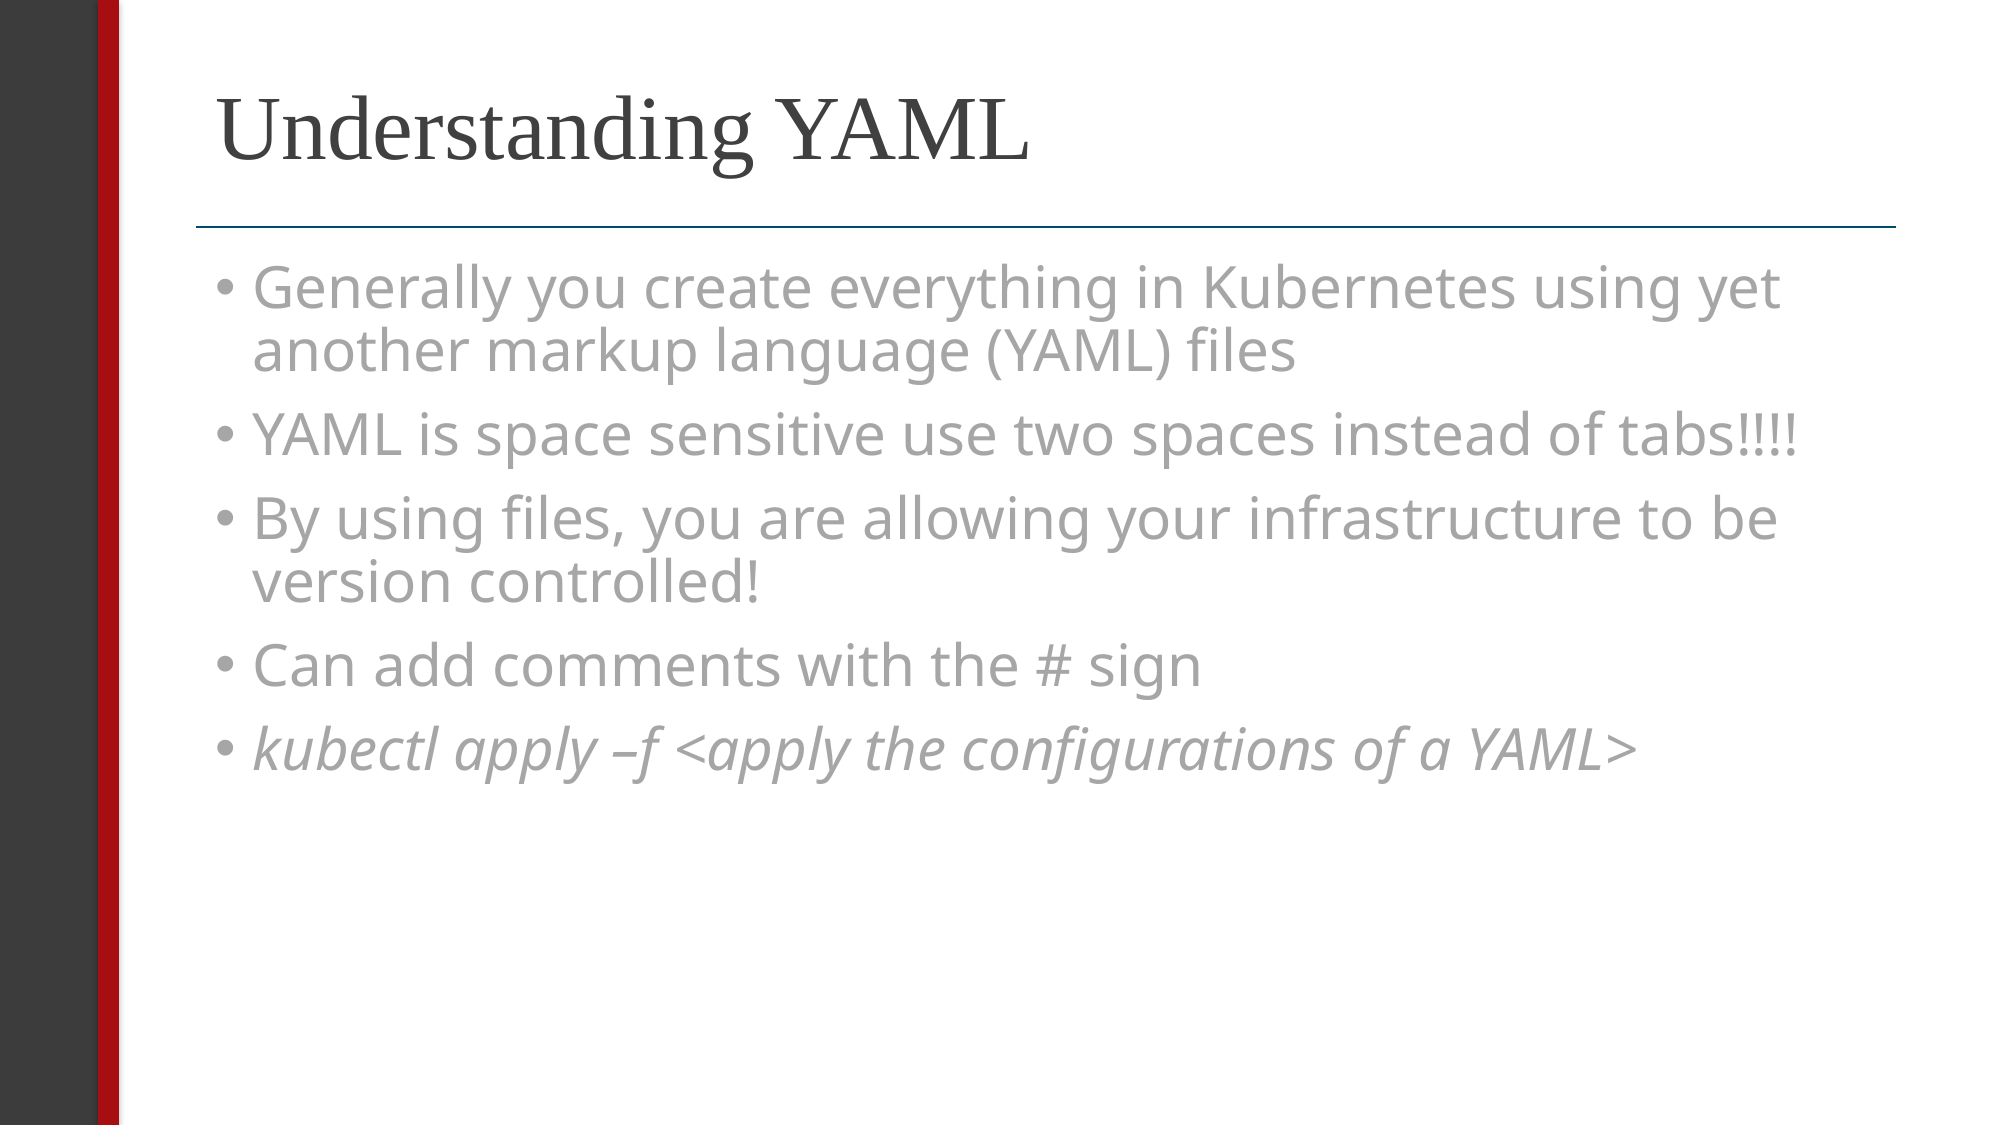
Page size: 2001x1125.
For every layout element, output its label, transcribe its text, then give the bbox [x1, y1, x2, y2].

list Generally you create everything in Kubernetes using yet another markup language (YAML) files YAML is space sensitive use two spaces instead of tabs!!!! By using files, you are allowing your infrastructure to be version controlled! Can add comments with the # sign kubectl apply –f <apply the configurations of a YAML> [199, 251, 1900, 965]
title Understanding YAML [199, 60, 1900, 200]
